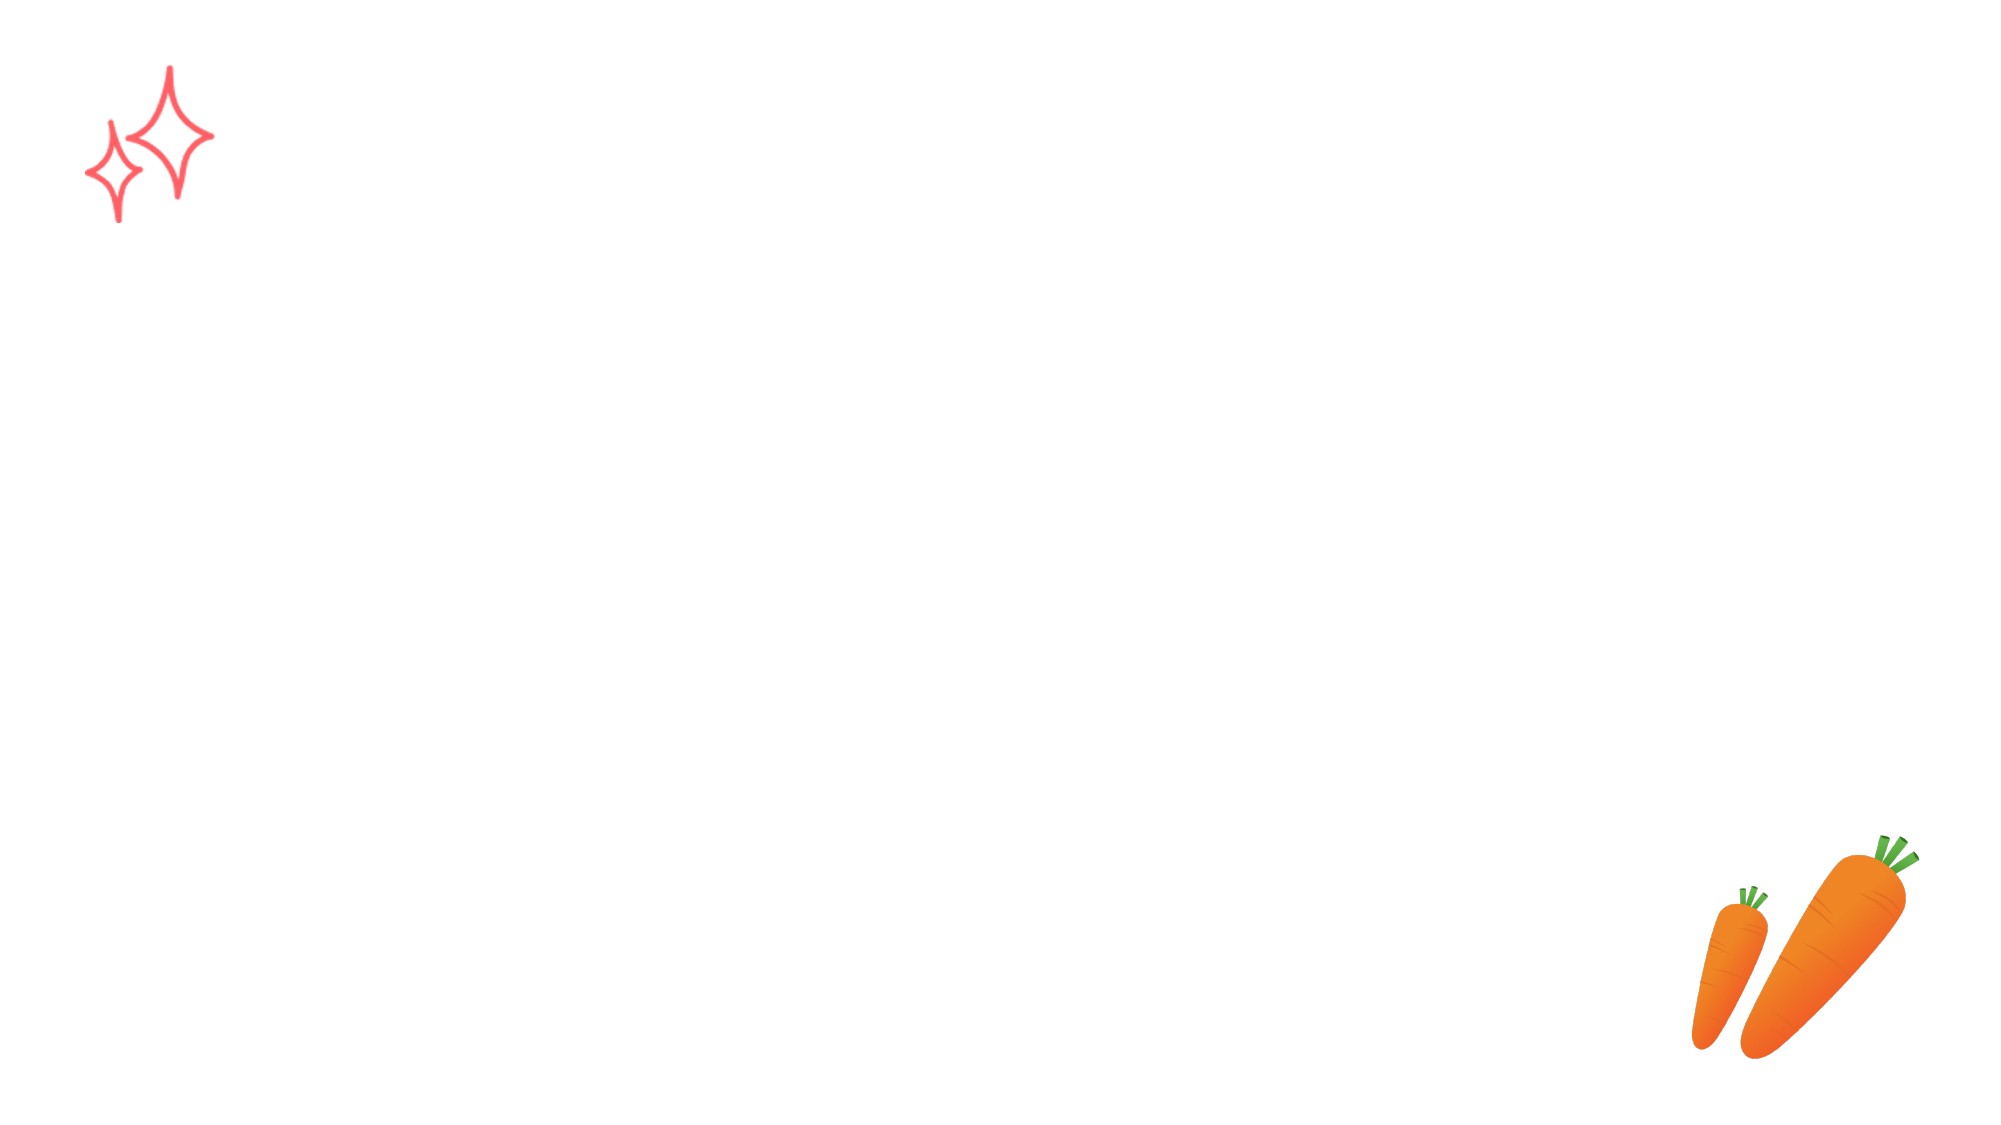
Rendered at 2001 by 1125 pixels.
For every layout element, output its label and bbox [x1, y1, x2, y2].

picture [1674, 815, 1940, 1082]
picture [85, 59, 230, 223]
